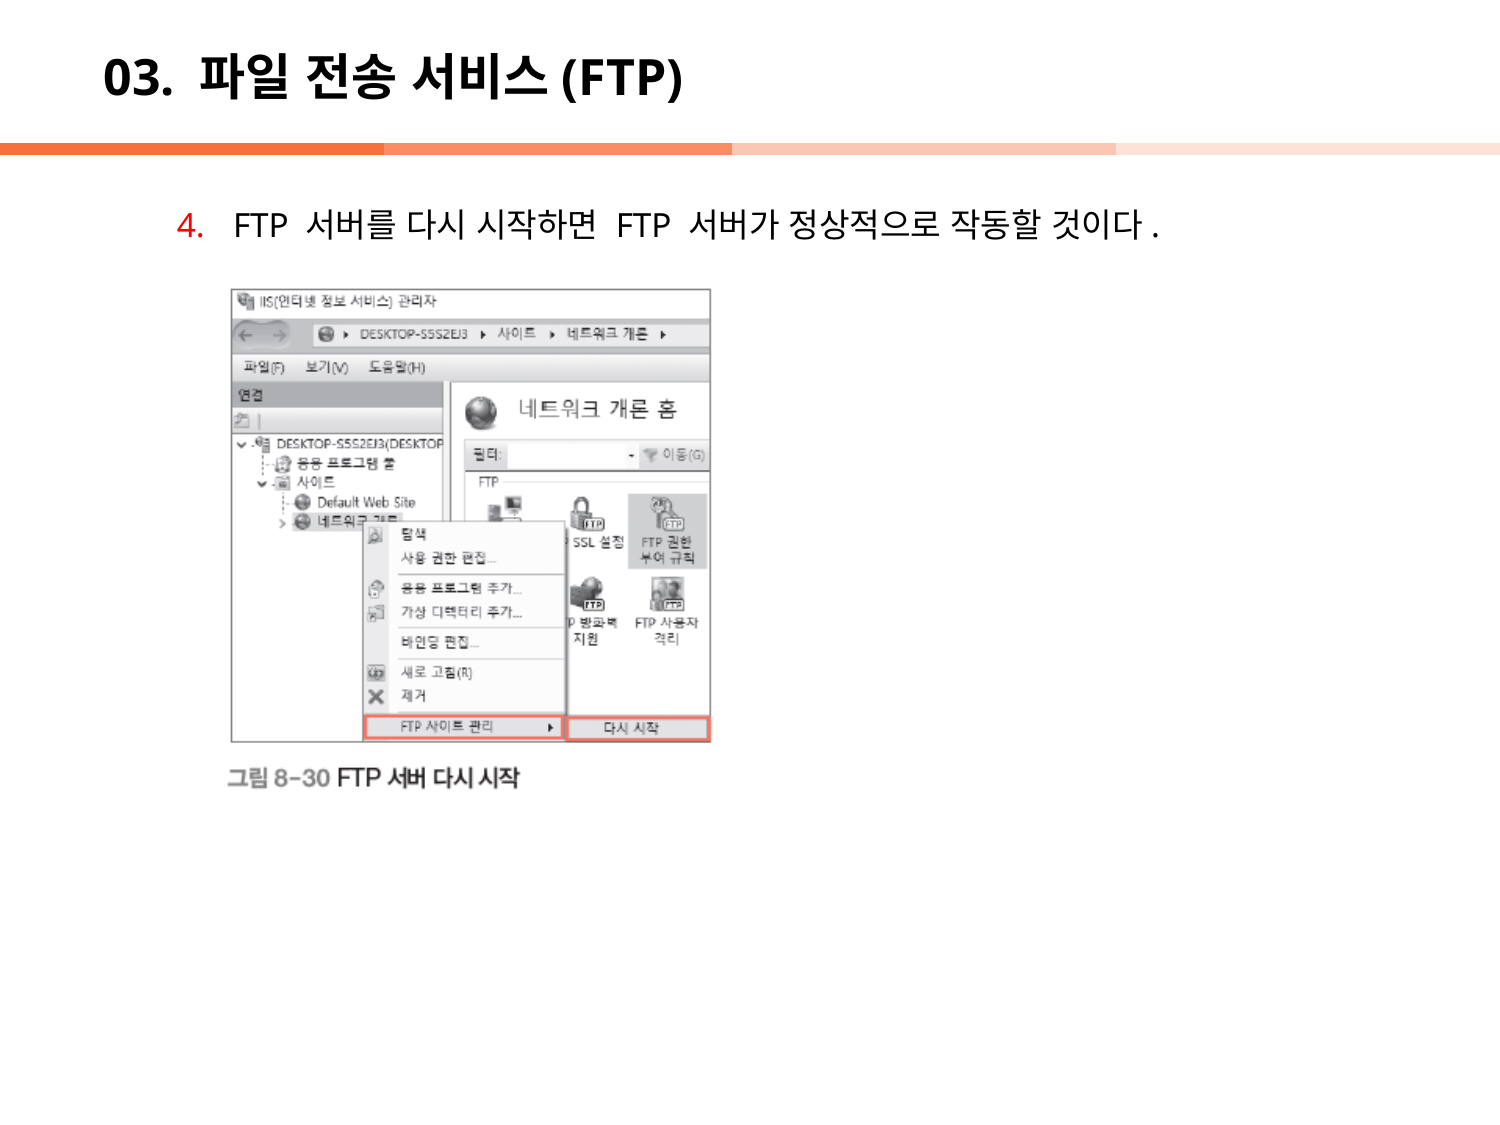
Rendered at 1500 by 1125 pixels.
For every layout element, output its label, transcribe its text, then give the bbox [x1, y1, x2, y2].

title 03. 파일 전송 서비스(FTP) [88, 30, 1330, 121]
list FTP 서버를 다시 시작하면 FTP 서버가 정상적으로 작동할 것이다. [88, 196, 1436, 1083]
picture [206, 278, 742, 816]
